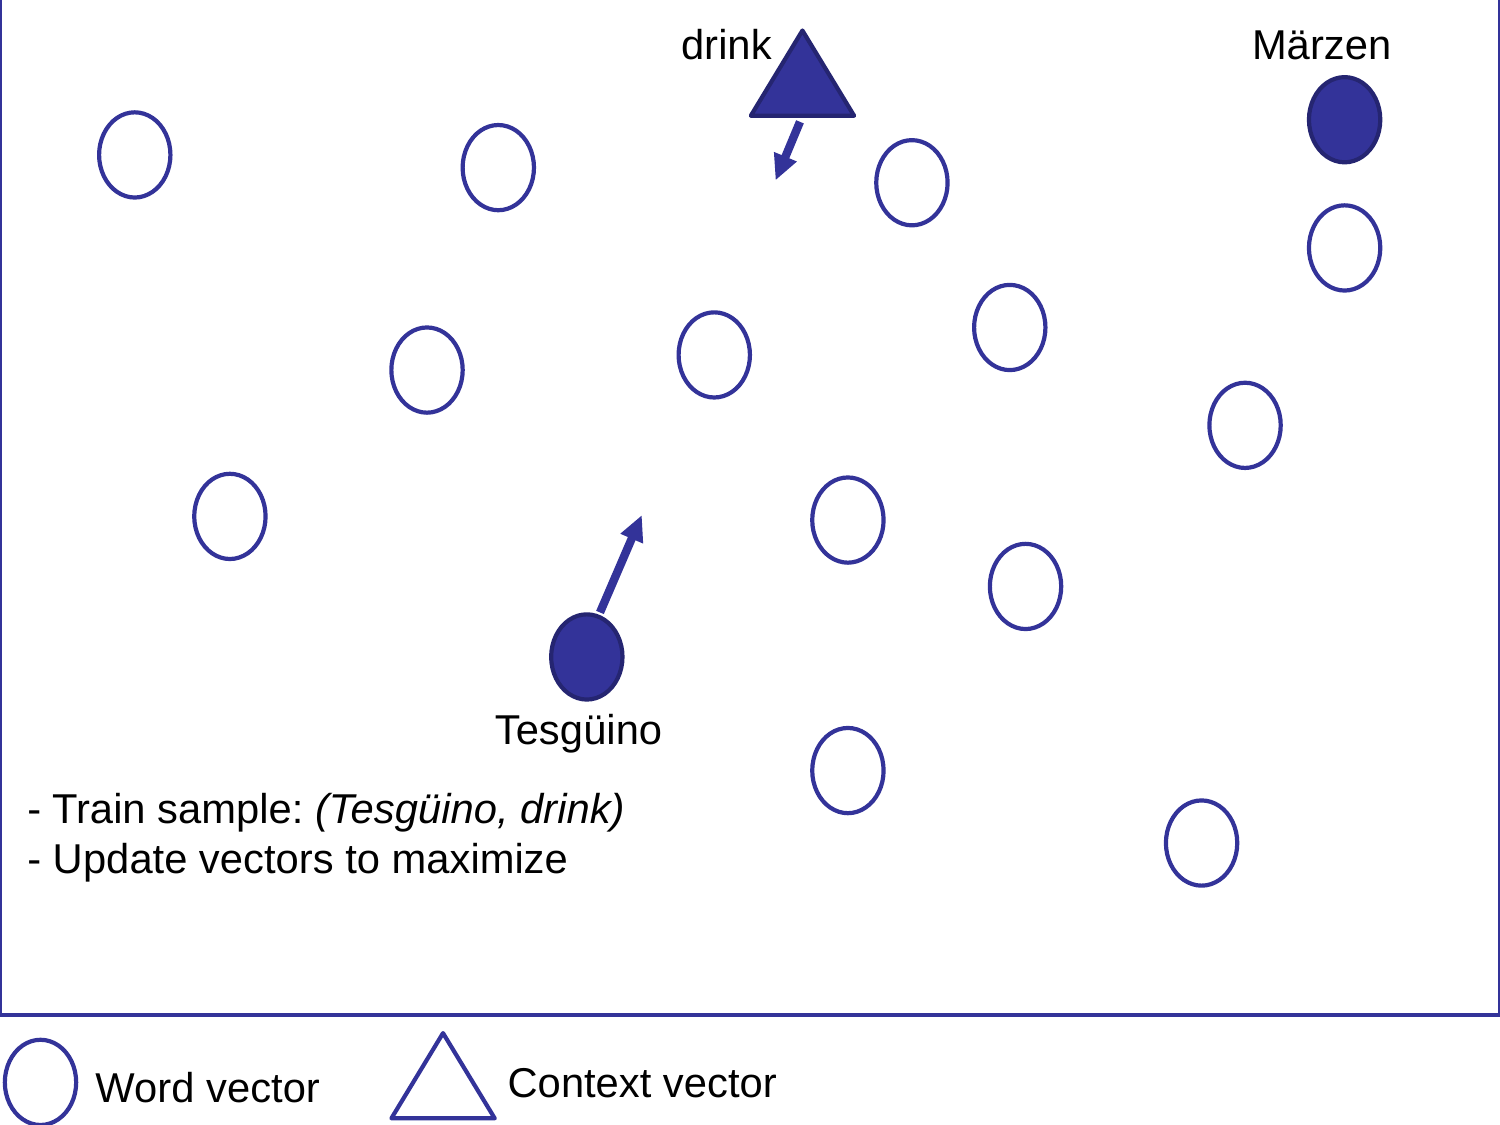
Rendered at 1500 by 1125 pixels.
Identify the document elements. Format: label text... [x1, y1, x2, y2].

text_box drink [666, 10, 776, 77]
text_box [810, 475, 886, 565]
text_box [549, 612, 625, 695]
text_box [389, 325, 465, 415]
text_box [1207, 380, 1283, 471]
text_box [389, 1031, 497, 1121]
text_box [460, 122, 537, 213]
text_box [775, 121, 801, 180]
text_box [972, 282, 1048, 373]
text_box Tesgüino [479, 695, 676, 761]
text_box [2, 1037, 79, 1125]
text_box [1163, 798, 1240, 888]
text_box [987, 541, 1064, 632]
text_box [874, 138, 950, 228]
text_box Märzen [1237, 10, 1434, 76]
text_box [749, 28, 856, 118]
text_box Context vector [492, 1048, 821, 1114]
text_box [1306, 76, 1383, 165]
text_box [599, 515, 642, 613]
text_box [97, 110, 173, 200]
text_box [810, 725, 886, 816]
text_box [1306, 203, 1383, 293]
text_box [676, 310, 753, 400]
text_box [0, 0, 1500, 1017]
text_box [192, 471, 268, 562]
text_box Word vector [80, 1053, 409, 1119]
